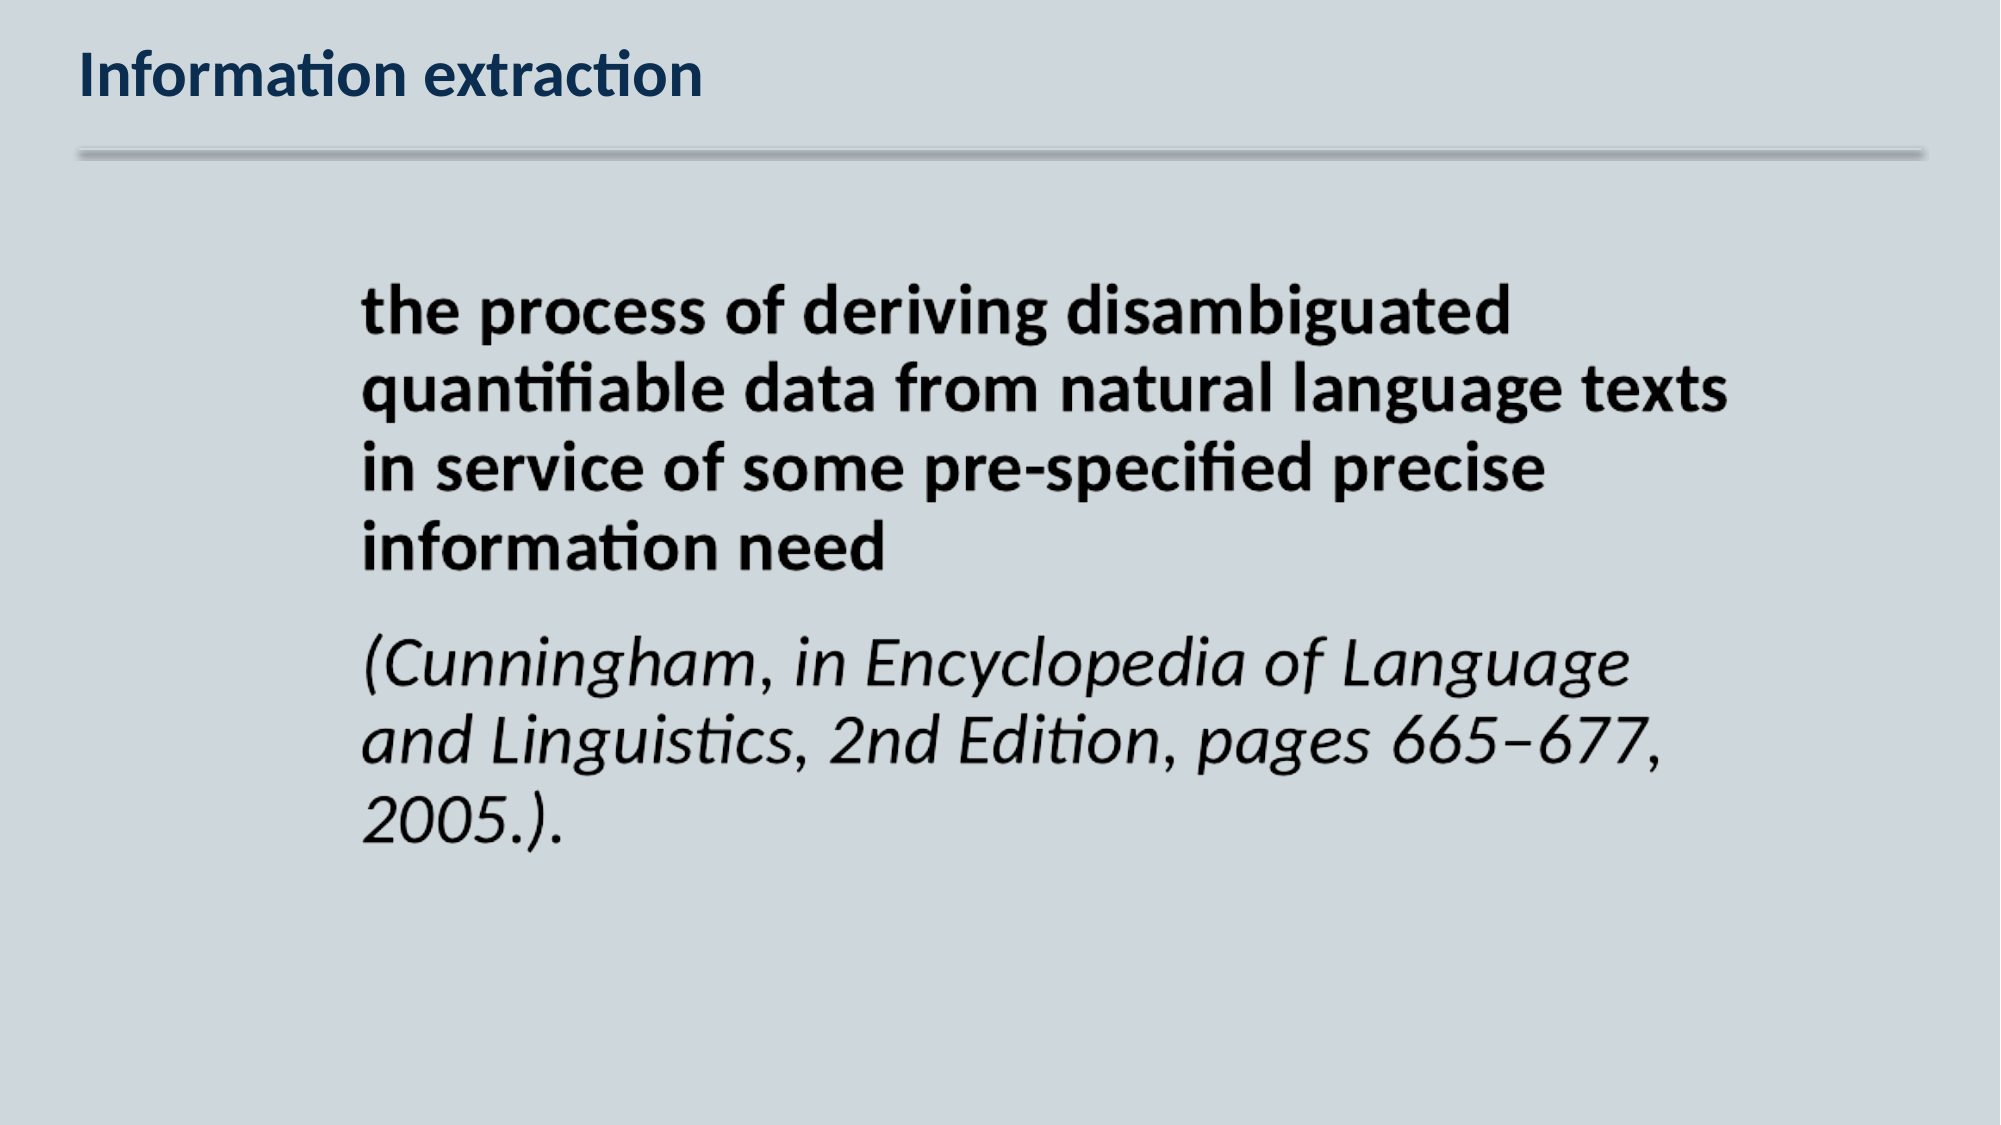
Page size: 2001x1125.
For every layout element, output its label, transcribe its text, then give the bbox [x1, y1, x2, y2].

picture [324, 261, 1751, 1079]
title Information extraction [78, 29, 1922, 148]
